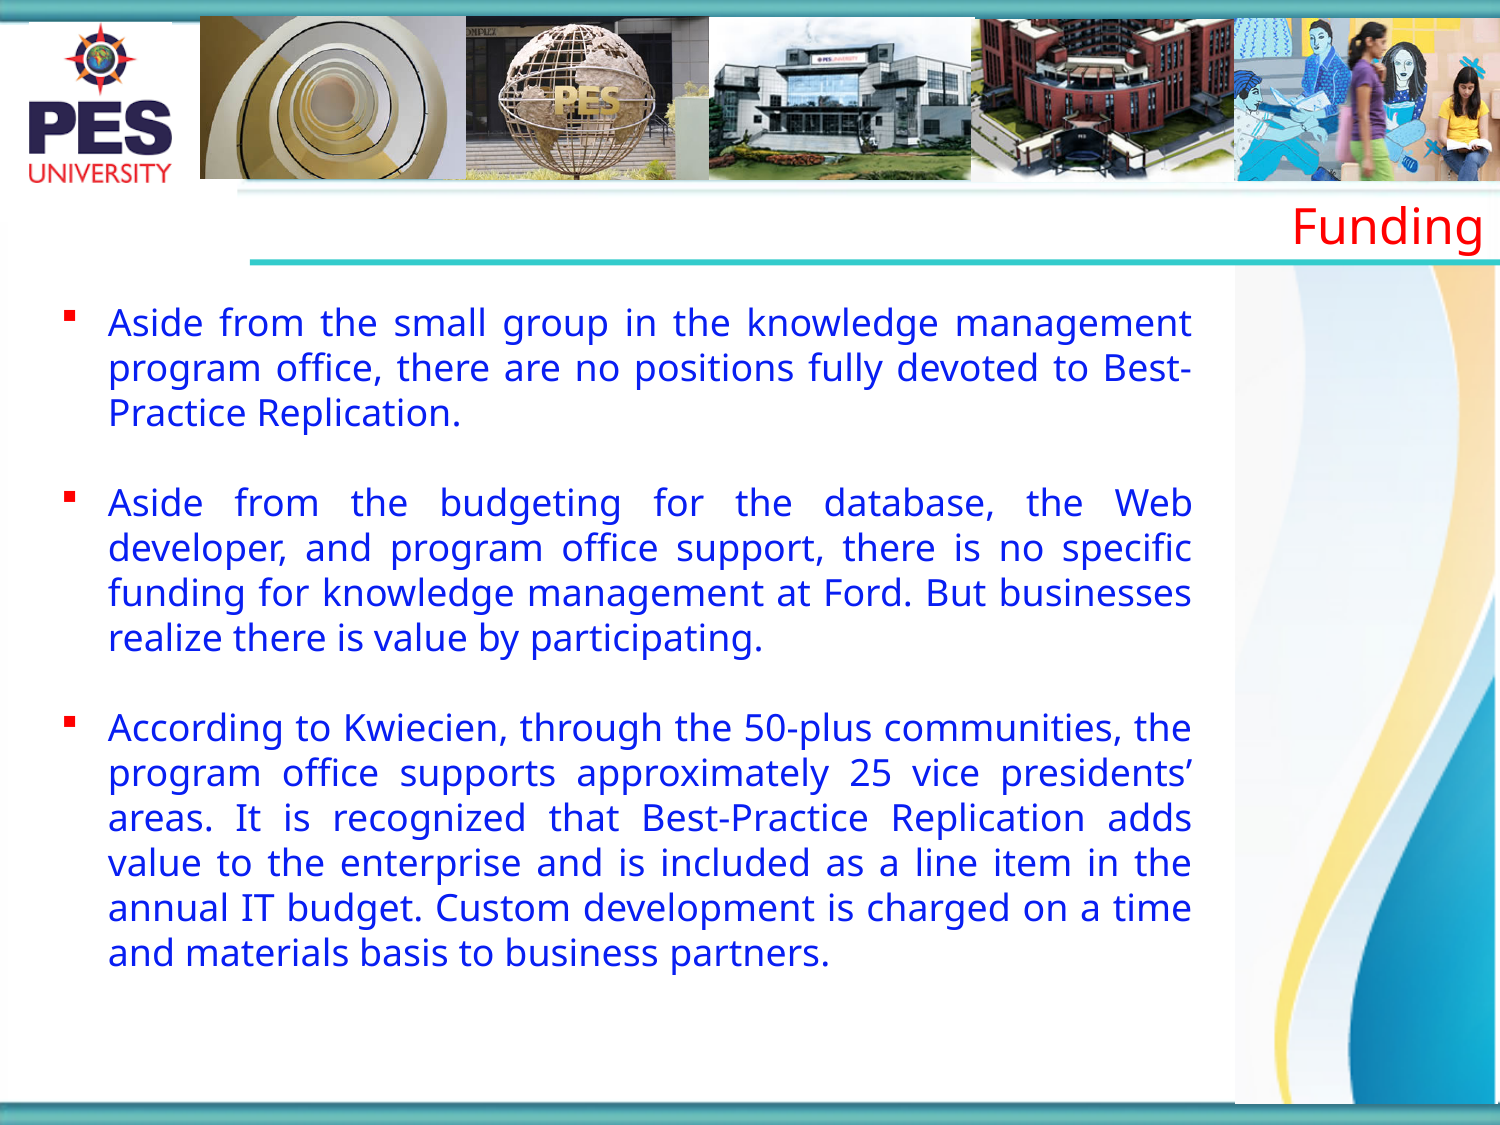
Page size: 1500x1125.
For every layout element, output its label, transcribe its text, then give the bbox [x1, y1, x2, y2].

text_box Funding [225, 187, 1500, 264]
picture [0, 222, 1500, 1125]
picture [0, 0, 1500, 187]
text_box Aside from the small group in the knowledge management program office, there are no positions fully devoted to Best-Practice Replication. Aside from the budgeting for the database, the Web developer, and program office support, there is no specific funding for knowledge management at Ford. But businesses realize there is value by participating. According to Kwiecien, through the 50-plus communities, the program office supports approximately 25 vice presidents’ areas. It is recognized that Best-Practice Replication adds value to the enterprise and is included as a line item in the annual IT budget. Custom development is charged on a time and materials basis to business partners. [46, 291, 1209, 1071]
